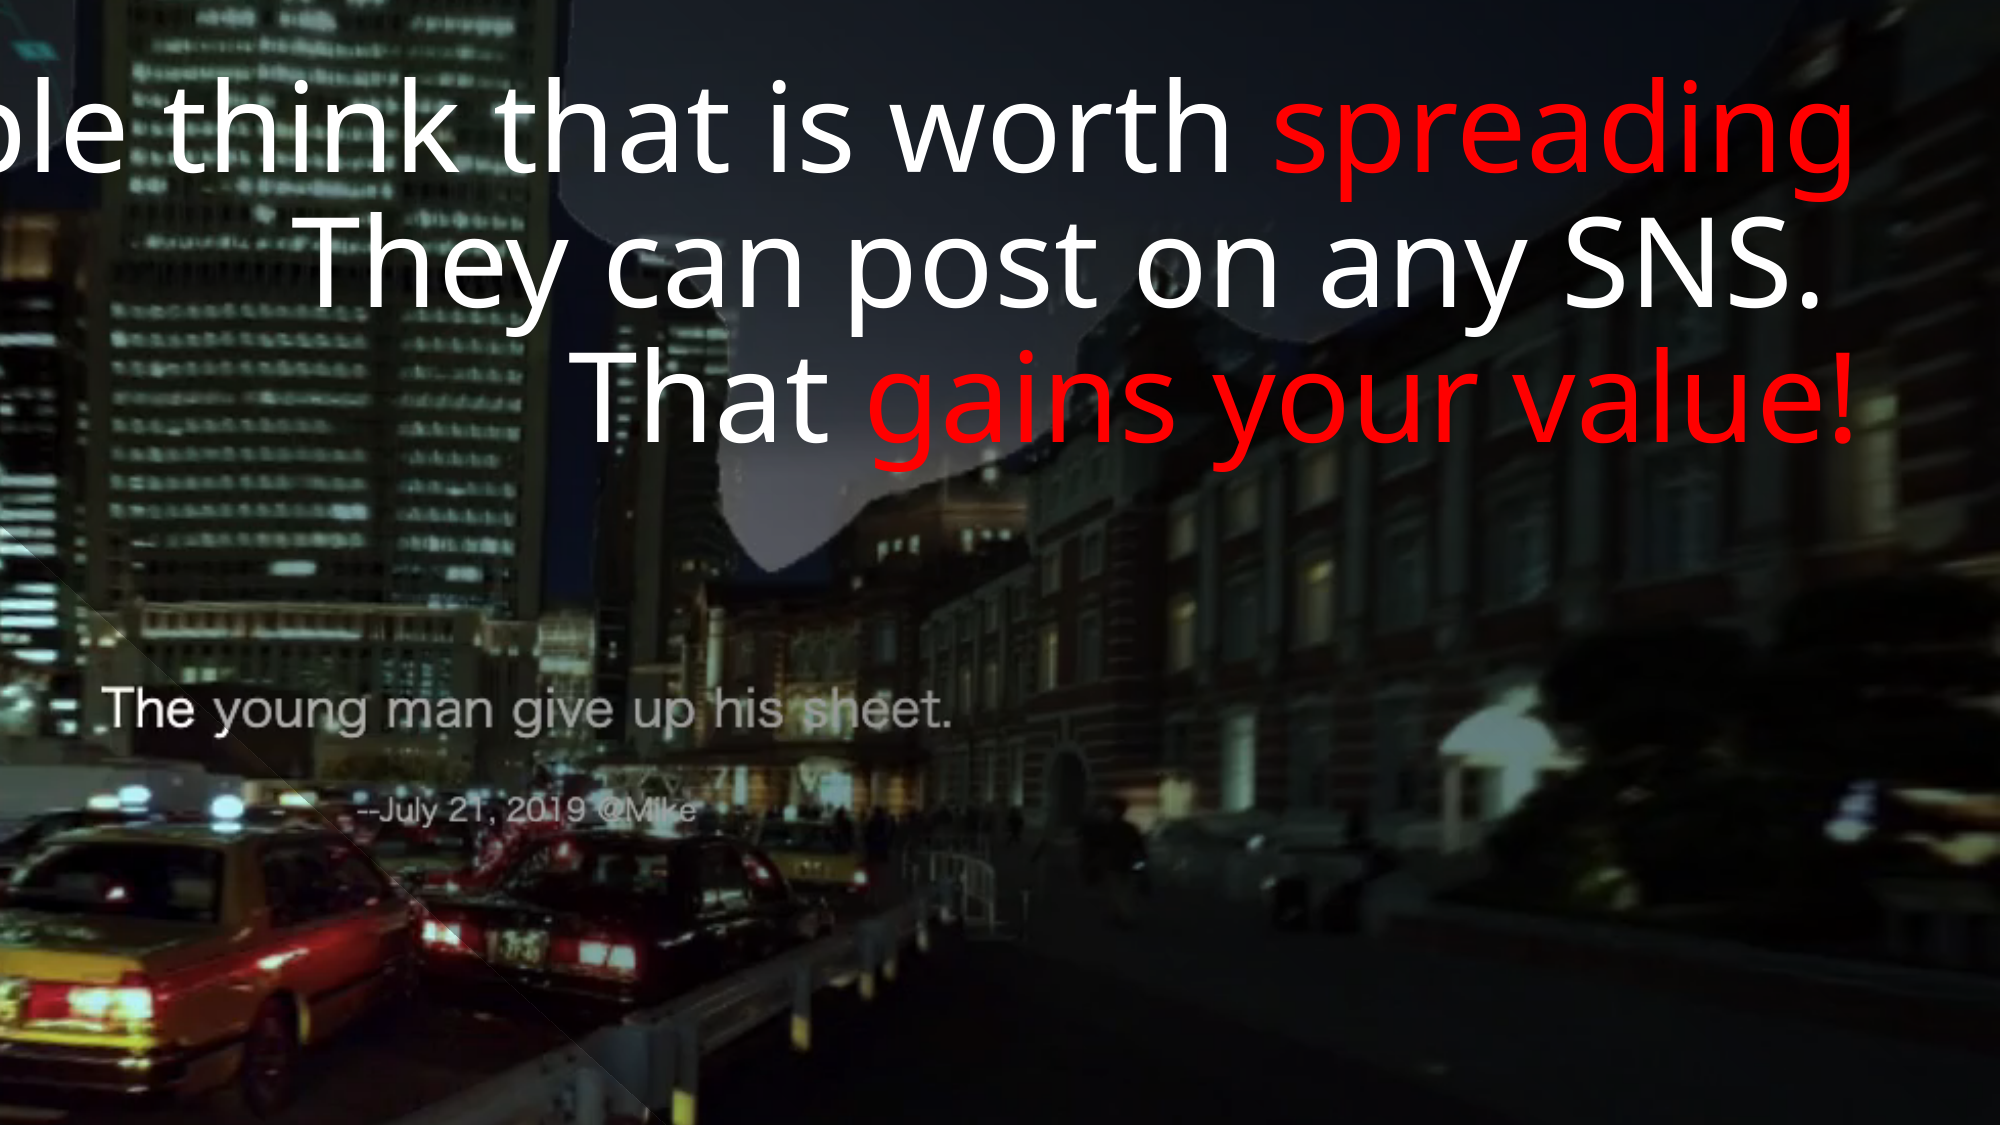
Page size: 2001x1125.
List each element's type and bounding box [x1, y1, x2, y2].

text_box [0, 0, 2000, 1125]
